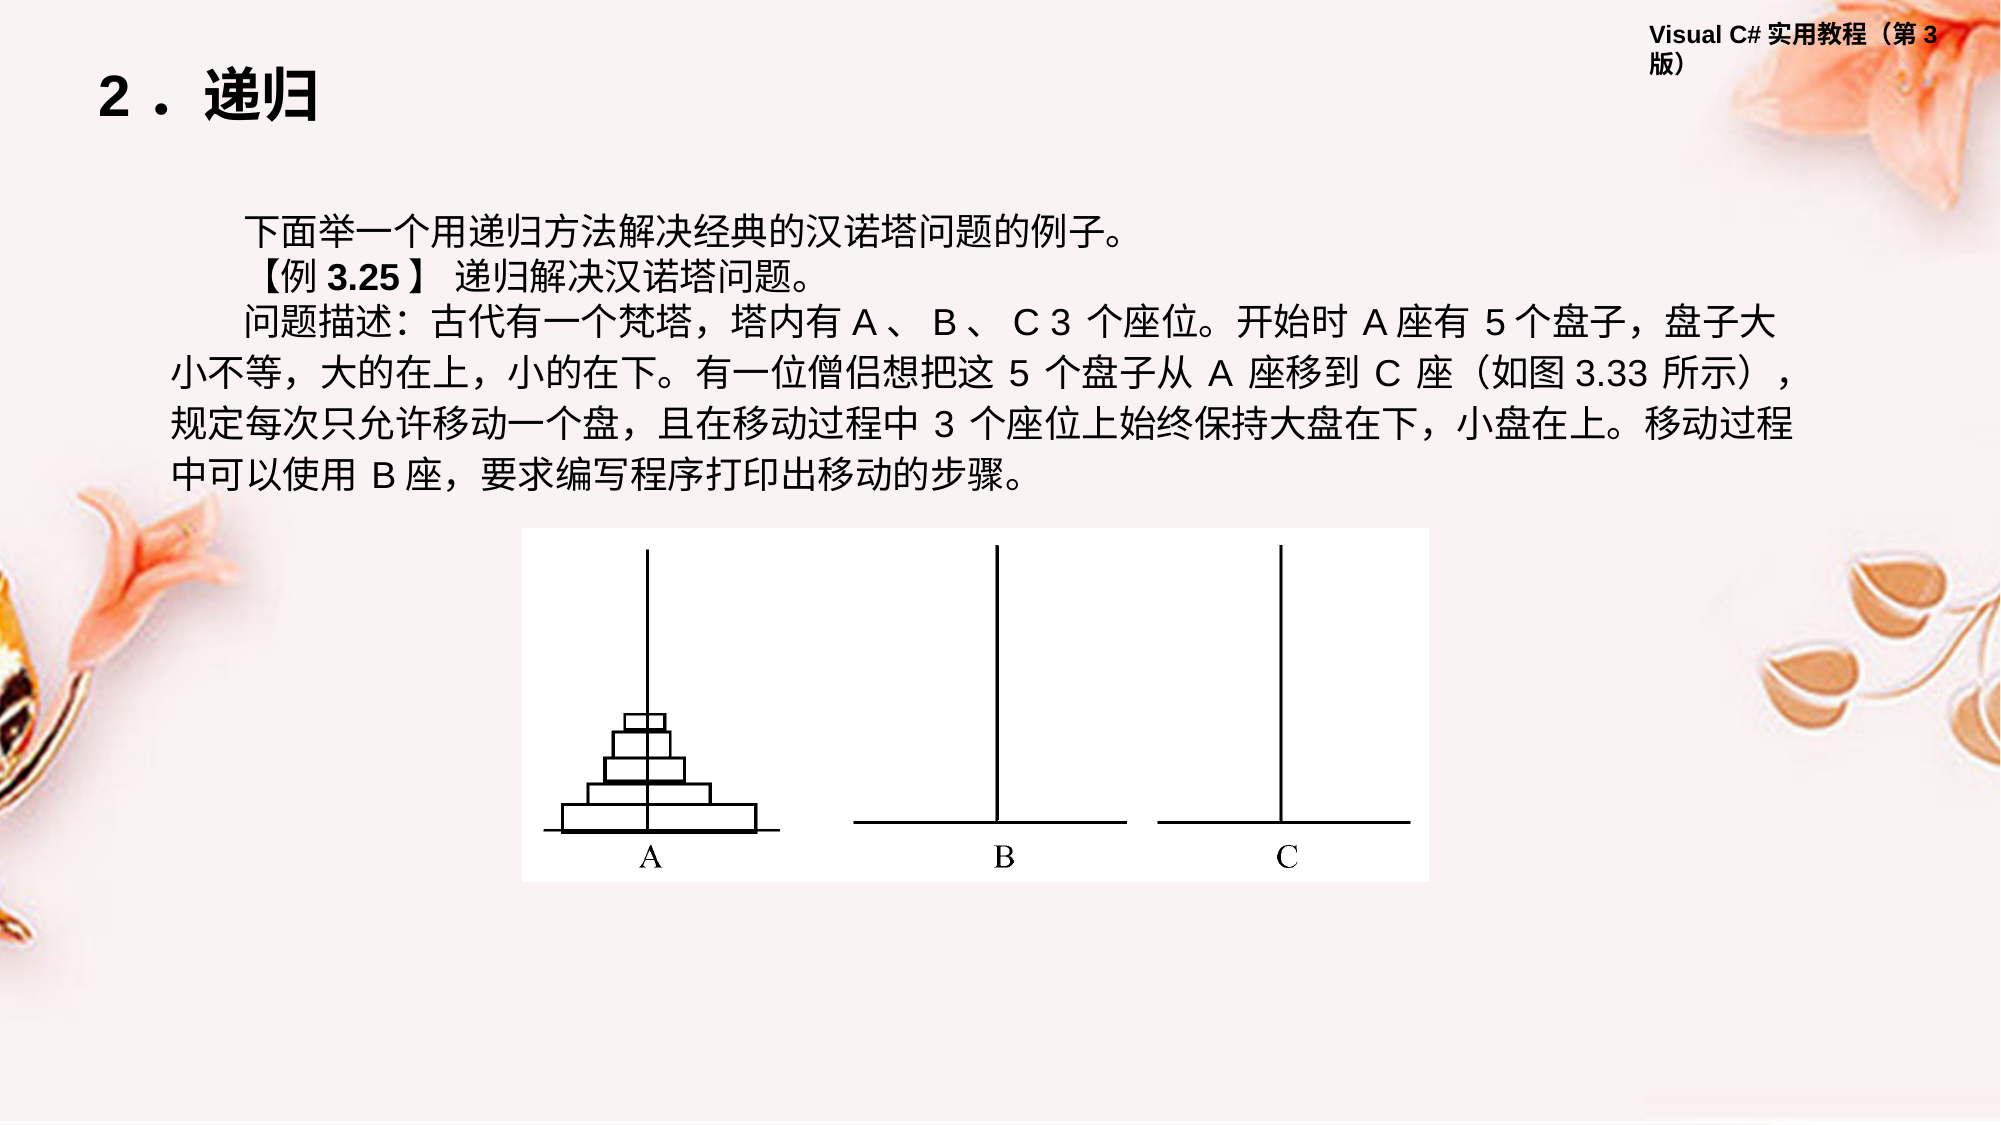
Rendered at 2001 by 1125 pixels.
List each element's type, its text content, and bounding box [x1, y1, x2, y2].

text_box 2．递归 [83, 58, 1035, 136]
picture [0, 0, 2001, 1125]
text_box 下面举一个用递归方法解决经典的汉诺塔问题的例子。 【例3.25】 递归解决汉诺塔问题。 问题描述：古代有一个梵塔，塔内有A、B、C 3 个座位。开始时 A座有 5个盘子，盘子大小不等，大的在上，小的在下。有一位僧侣想把这 5 个盘子从 A 座移到 C 座（如图3.33 所示），规定每次只允许移动一个盘，且在移动过程中 3 个座位上始终保持大盘在下，小盘在上。移动过程中可以使用 B座，要求编写程序打印出移动的步骤。 [155, 200, 1821, 510]
